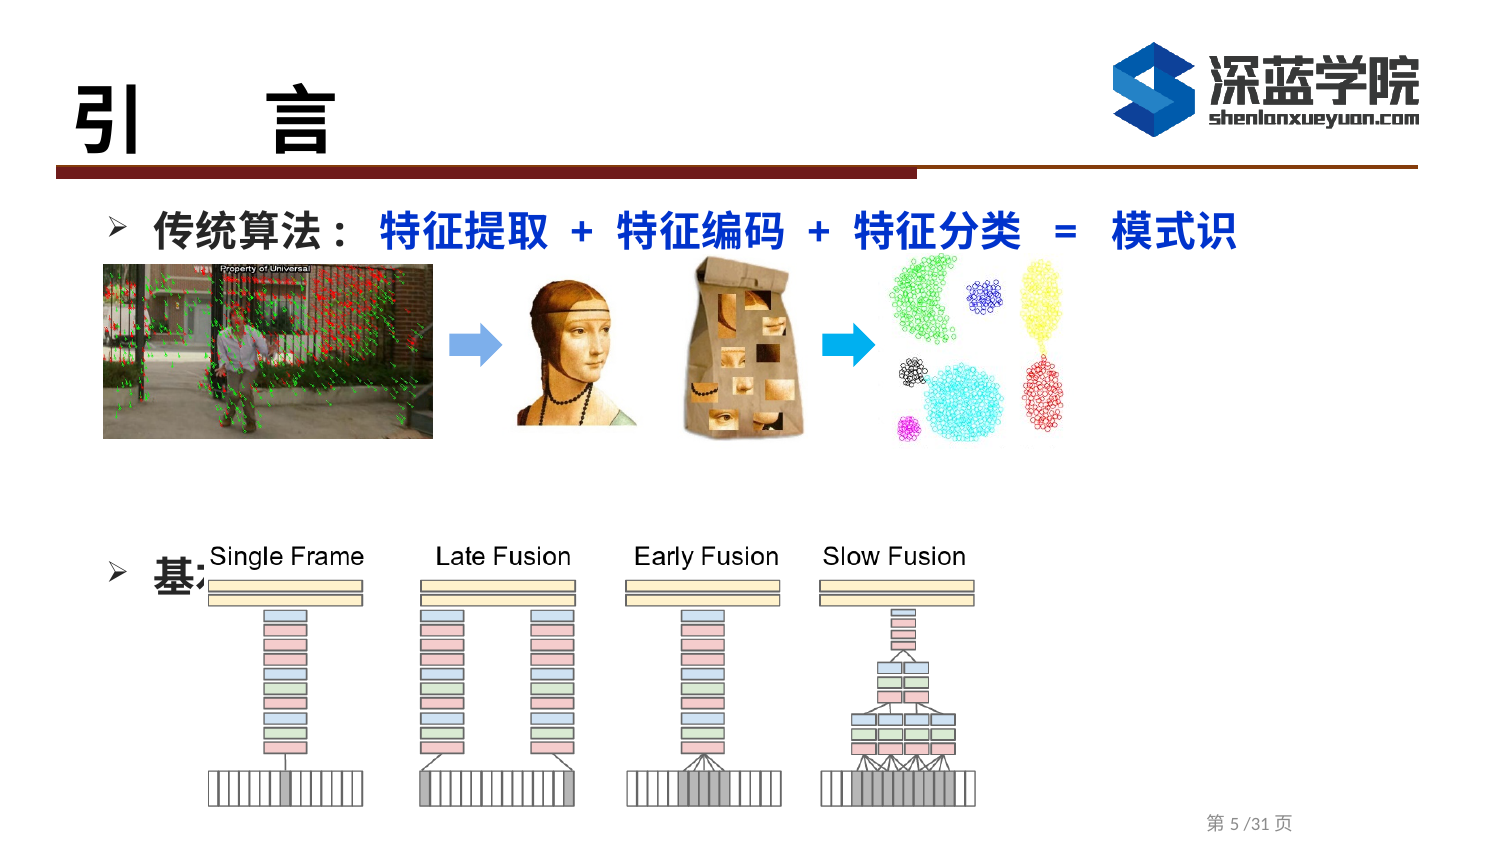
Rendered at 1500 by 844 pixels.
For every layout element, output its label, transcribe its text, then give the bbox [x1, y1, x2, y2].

text_box [857, 326, 876, 364]
picture [878, 253, 1074, 449]
picture [1112, 42, 1419, 137]
text_box 传统算法: 特征提取 + 特征编码 + 特征分类 = 模式识别 基本算法：单帧层面 [91, 172, 1254, 609]
picture [204, 542, 979, 810]
slide_number 第5 /31页 [1139, 802, 1309, 844]
picture [502, 254, 857, 449]
text_box [449, 322, 502, 367]
picture [103, 264, 433, 439]
title 引 言 [55, 83, 1181, 163]
